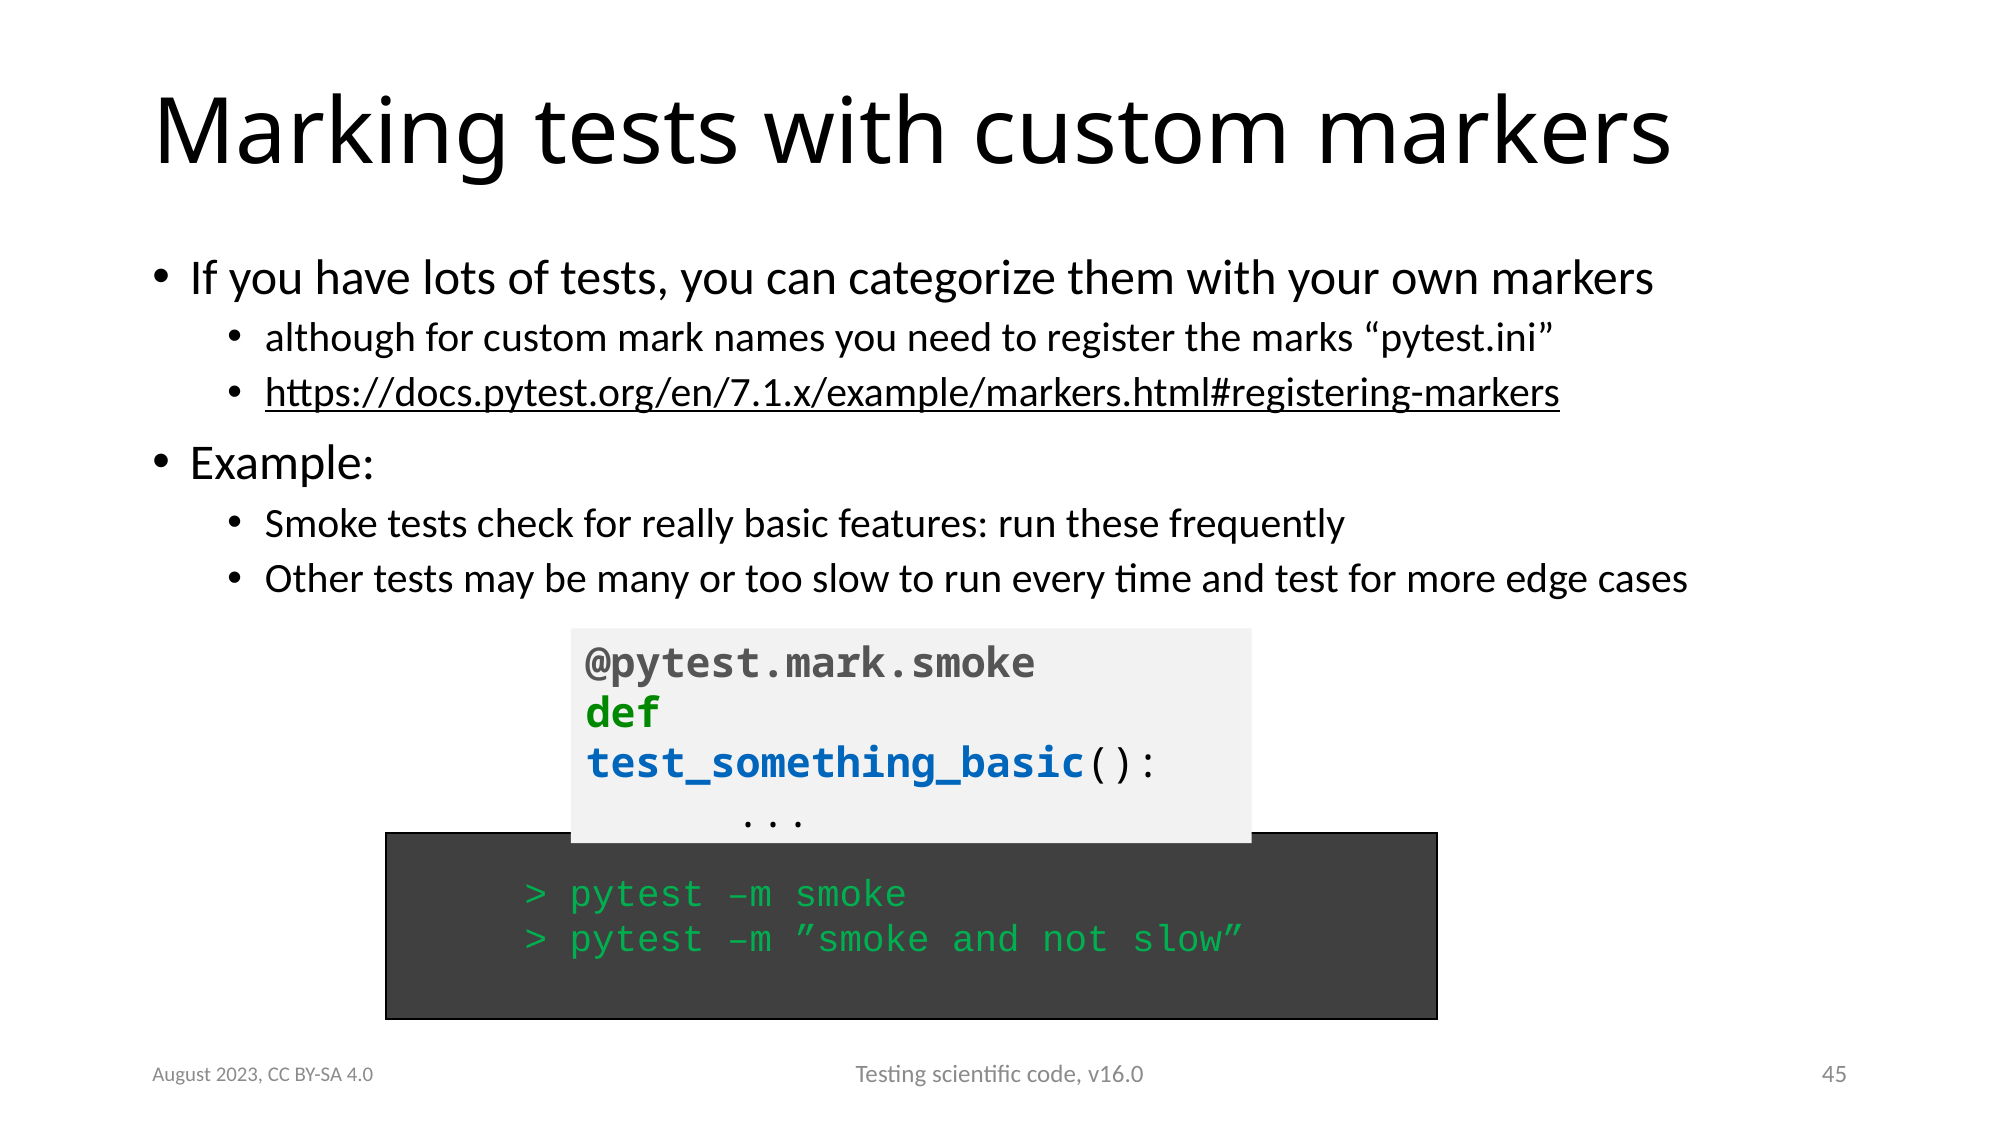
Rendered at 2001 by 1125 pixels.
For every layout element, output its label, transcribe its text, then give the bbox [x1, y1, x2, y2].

text_box [385, 1014, 1438, 1020]
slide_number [137, 1042, 588, 1103]
list If you have lots of tests, you can categorize them with your own markers although for custom mark names you need to register the marks “pytest.ini” https://docs.pytest.org/en/7.1.x/example/markers.html#registering-markers Example: Smoke tests check for really basic features: run these frequently Other tests may be many or too slow to run every time and test for more edge cases [137, 243, 1863, 1014]
footer Testing scientific code, v16.0 [662, 1042, 1338, 1103]
text_box @pytest.mark.smoke def test_something_basic(): ... [570, 628, 1252, 844]
slide_number 45 [1412, 1042, 1863, 1103]
text_box > pytest –m smoke > pytest –m ”smoke and not slow” [509, 861, 1260, 967]
title Marking tests with custom markers [137, 59, 1863, 209]
